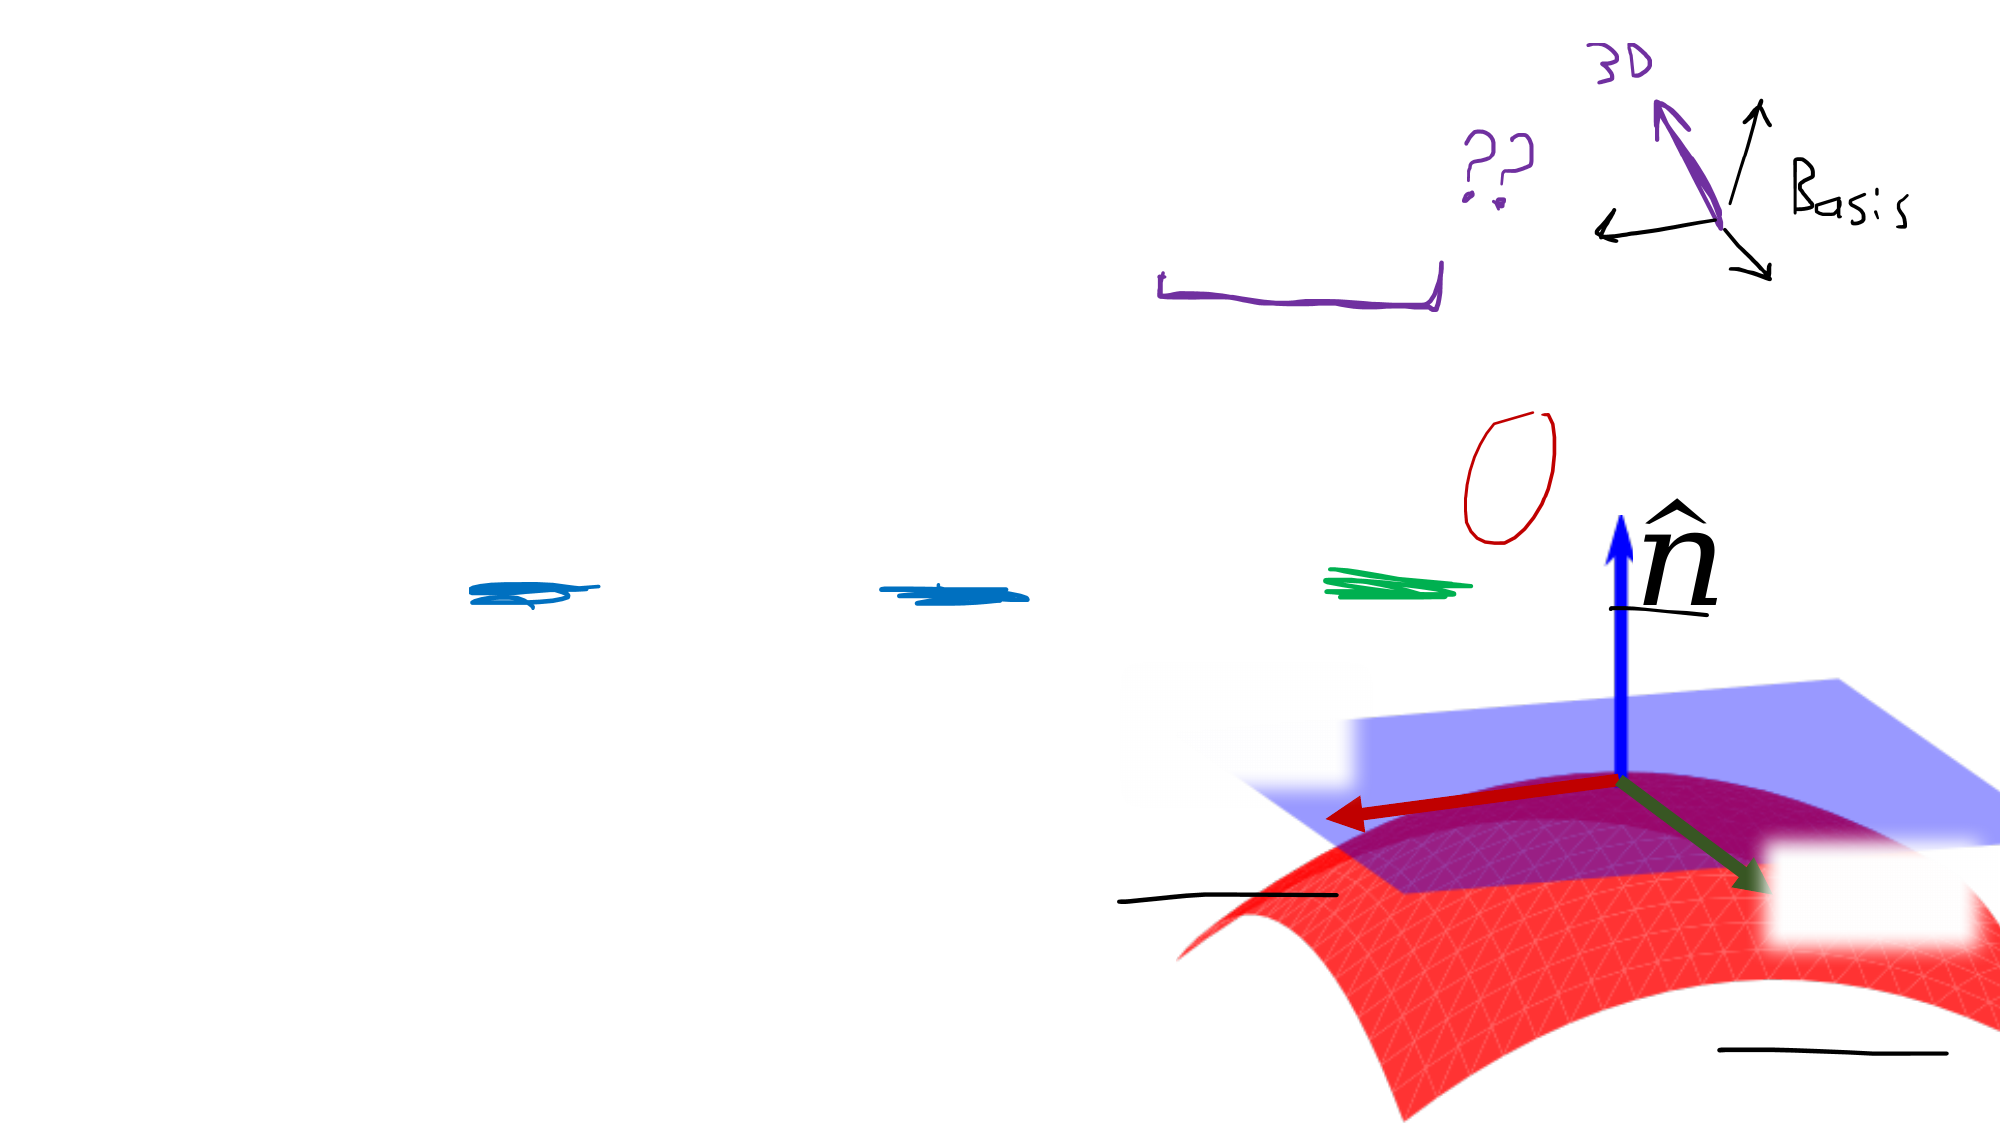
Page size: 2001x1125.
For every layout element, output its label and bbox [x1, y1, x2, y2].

picture [469, 43, 1958, 1065]
text_box [1176, 515, 2000, 1125]
